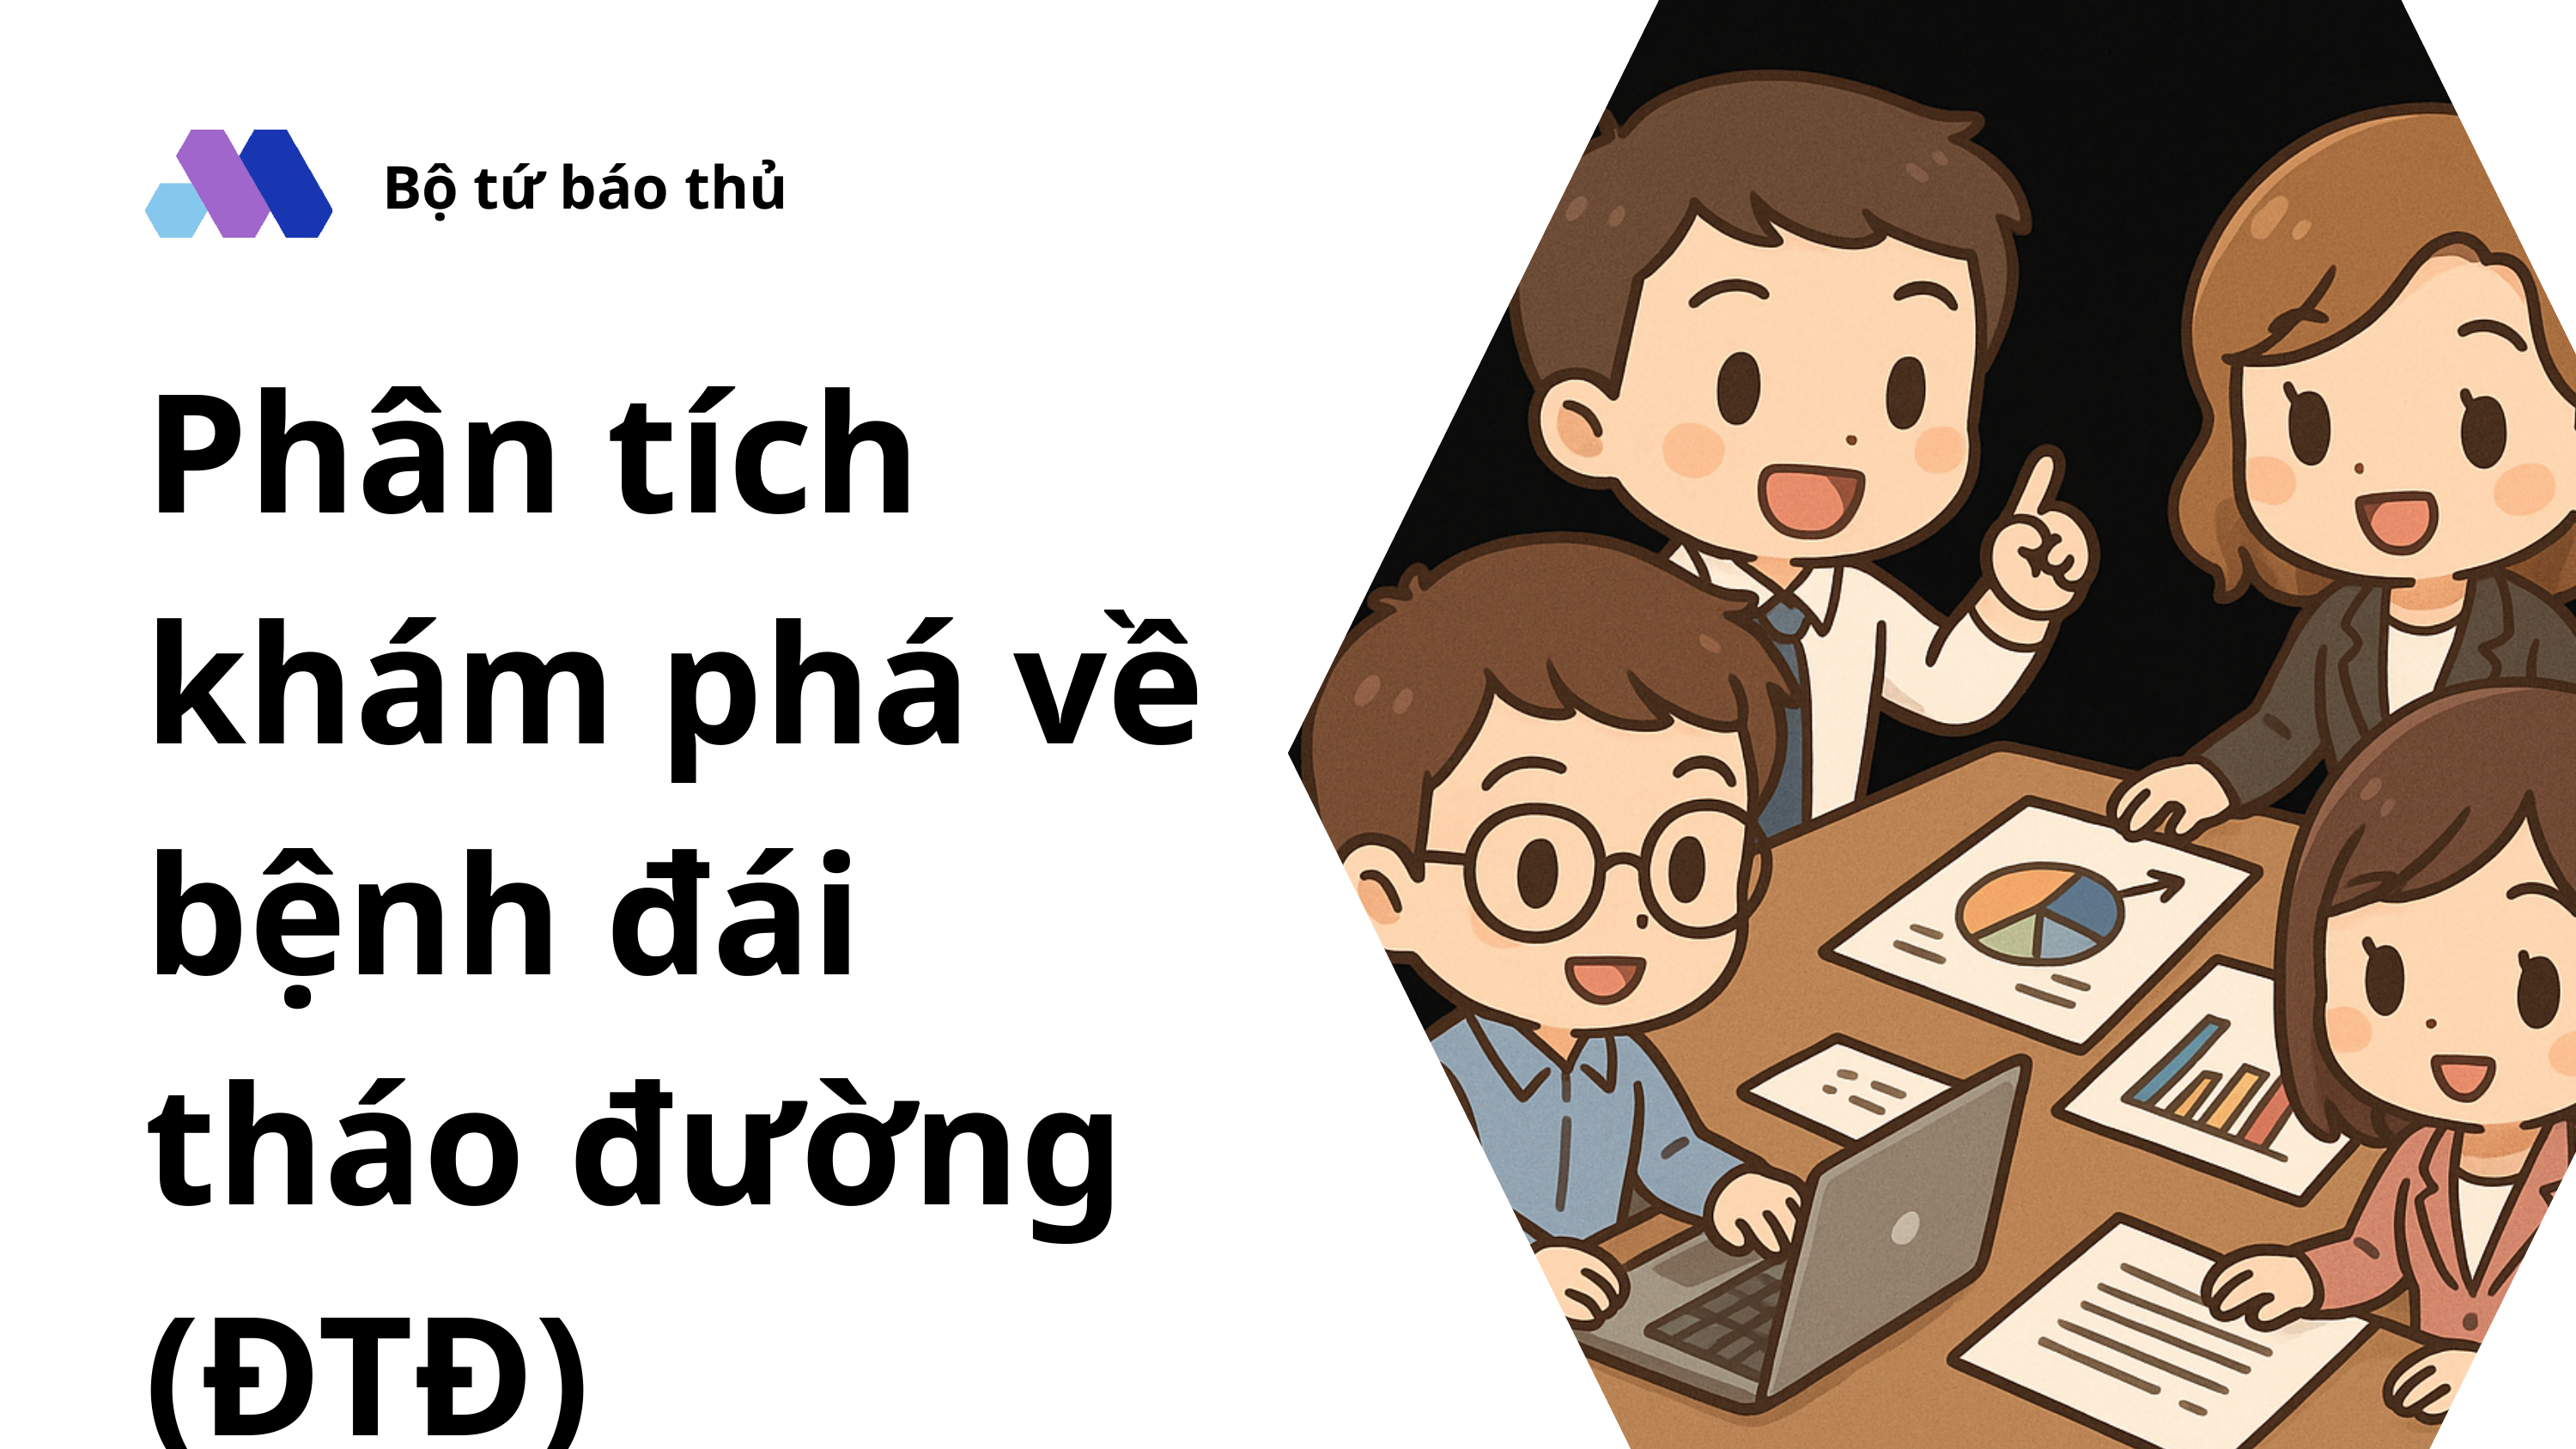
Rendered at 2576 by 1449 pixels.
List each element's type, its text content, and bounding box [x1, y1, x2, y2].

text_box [1287, 0, 2576, 1449]
text_box Bộ tứ báo thủ [382, 137, 829, 221]
text_box [144, 130, 333, 238]
text_box Phân tích khám phá về bệnh đái tháo đường (ĐTĐ) [144, 315, 1250, 1449]
